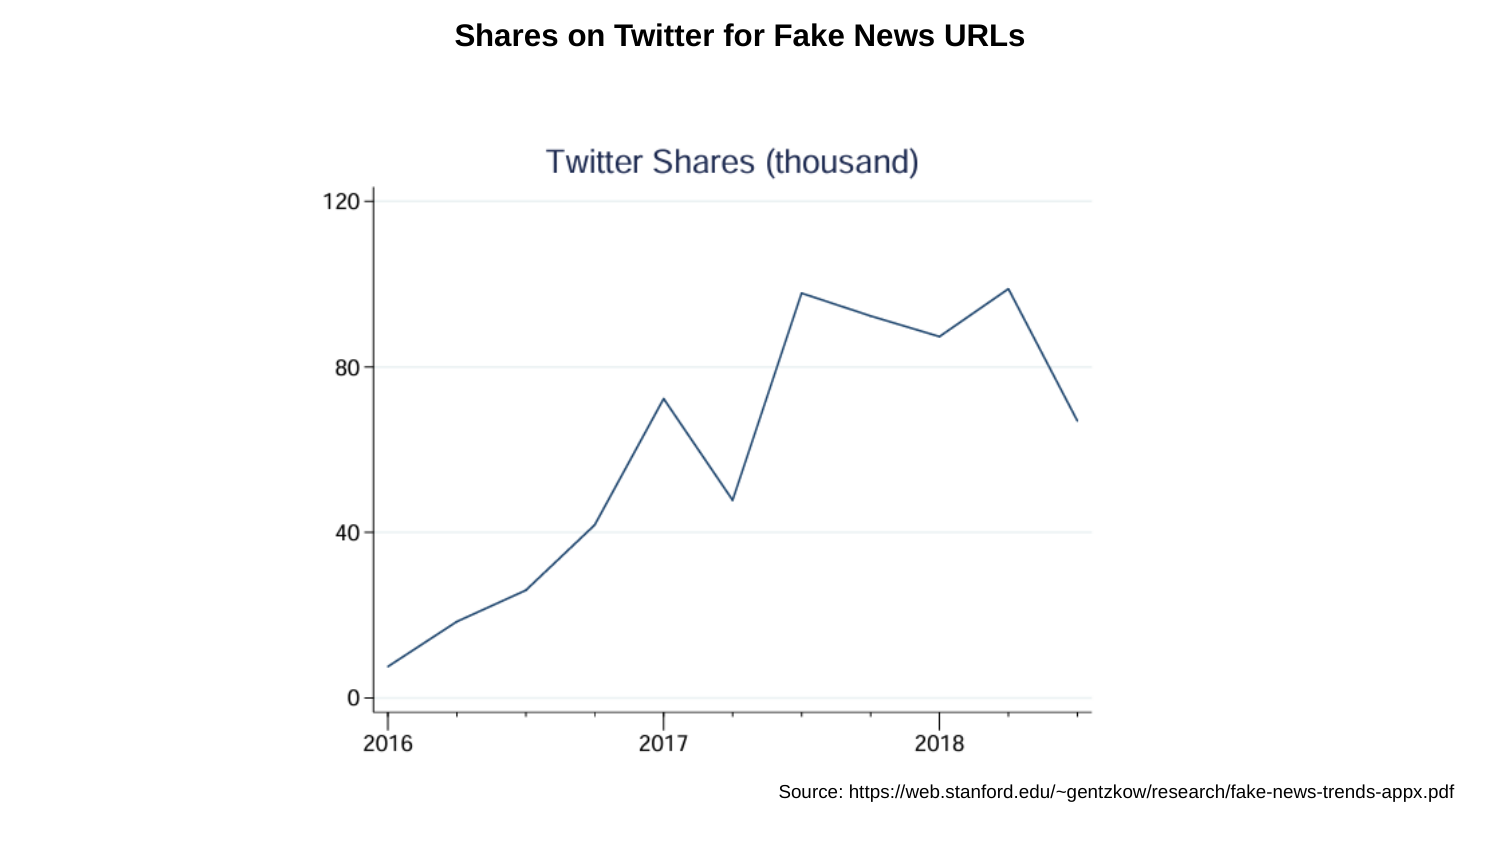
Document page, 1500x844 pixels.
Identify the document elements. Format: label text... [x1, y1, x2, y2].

picture [250, 118, 1219, 782]
text_box Shares on Twitter for Fake News URLs [80, 0, 1401, 68]
text_box Source: https://web.stanford.edu/~gentzkow/research/fake-news-trends-appx.pdf [405, 768, 1469, 814]
